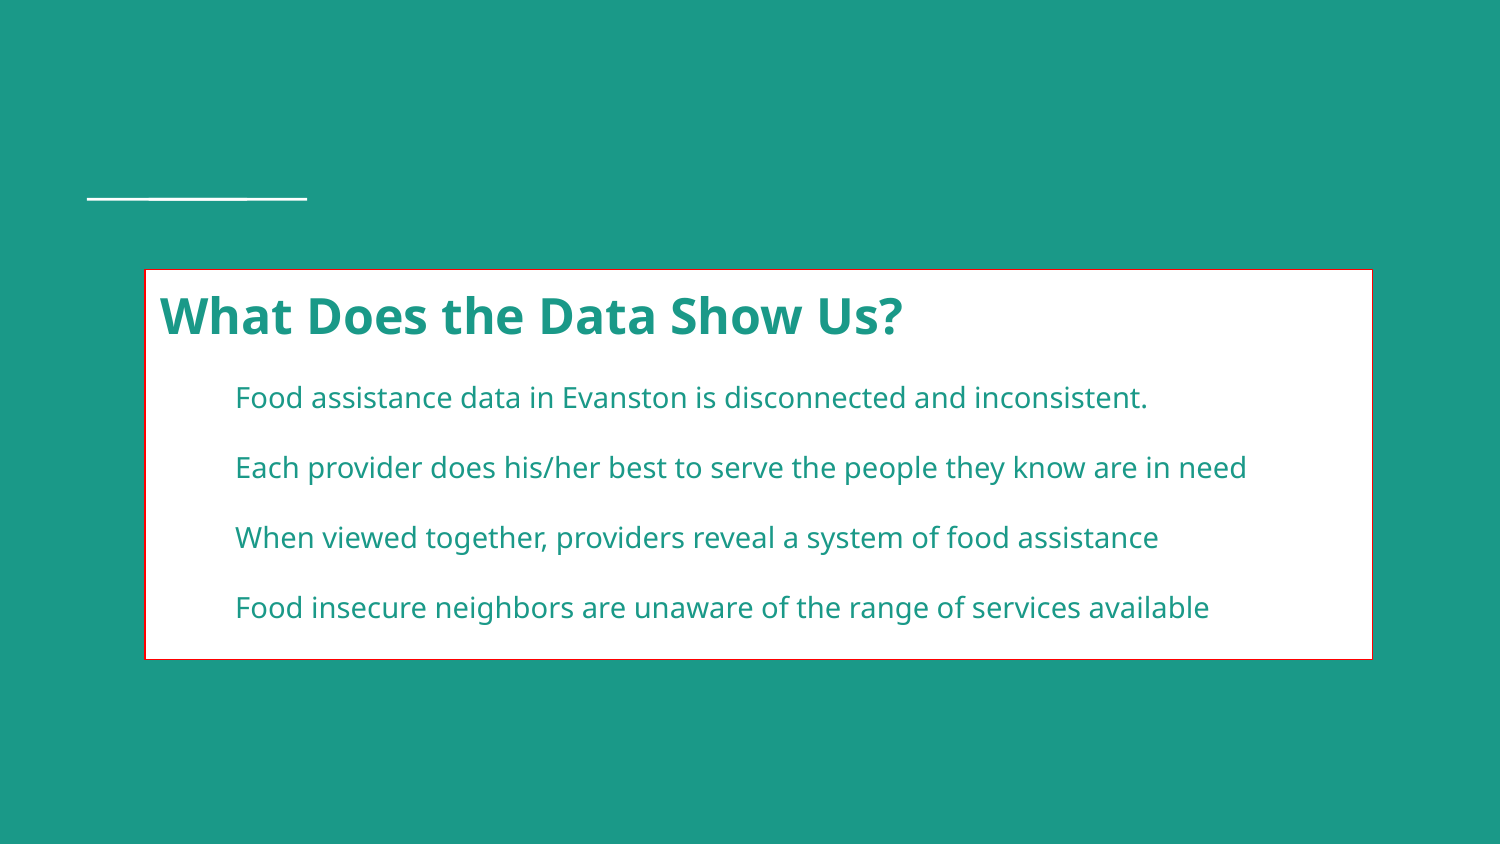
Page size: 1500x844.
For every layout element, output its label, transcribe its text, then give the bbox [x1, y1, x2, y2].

text_box What Does the Data Show Us? Food assistance data in Evanston is disconnected and inconsistent. Each provider does his/her best to serve the people they know are in need When viewed together, providers reveal a system of food assistance Food insecure neighbors are unaware of the range of services available [145, 269, 1373, 660]
